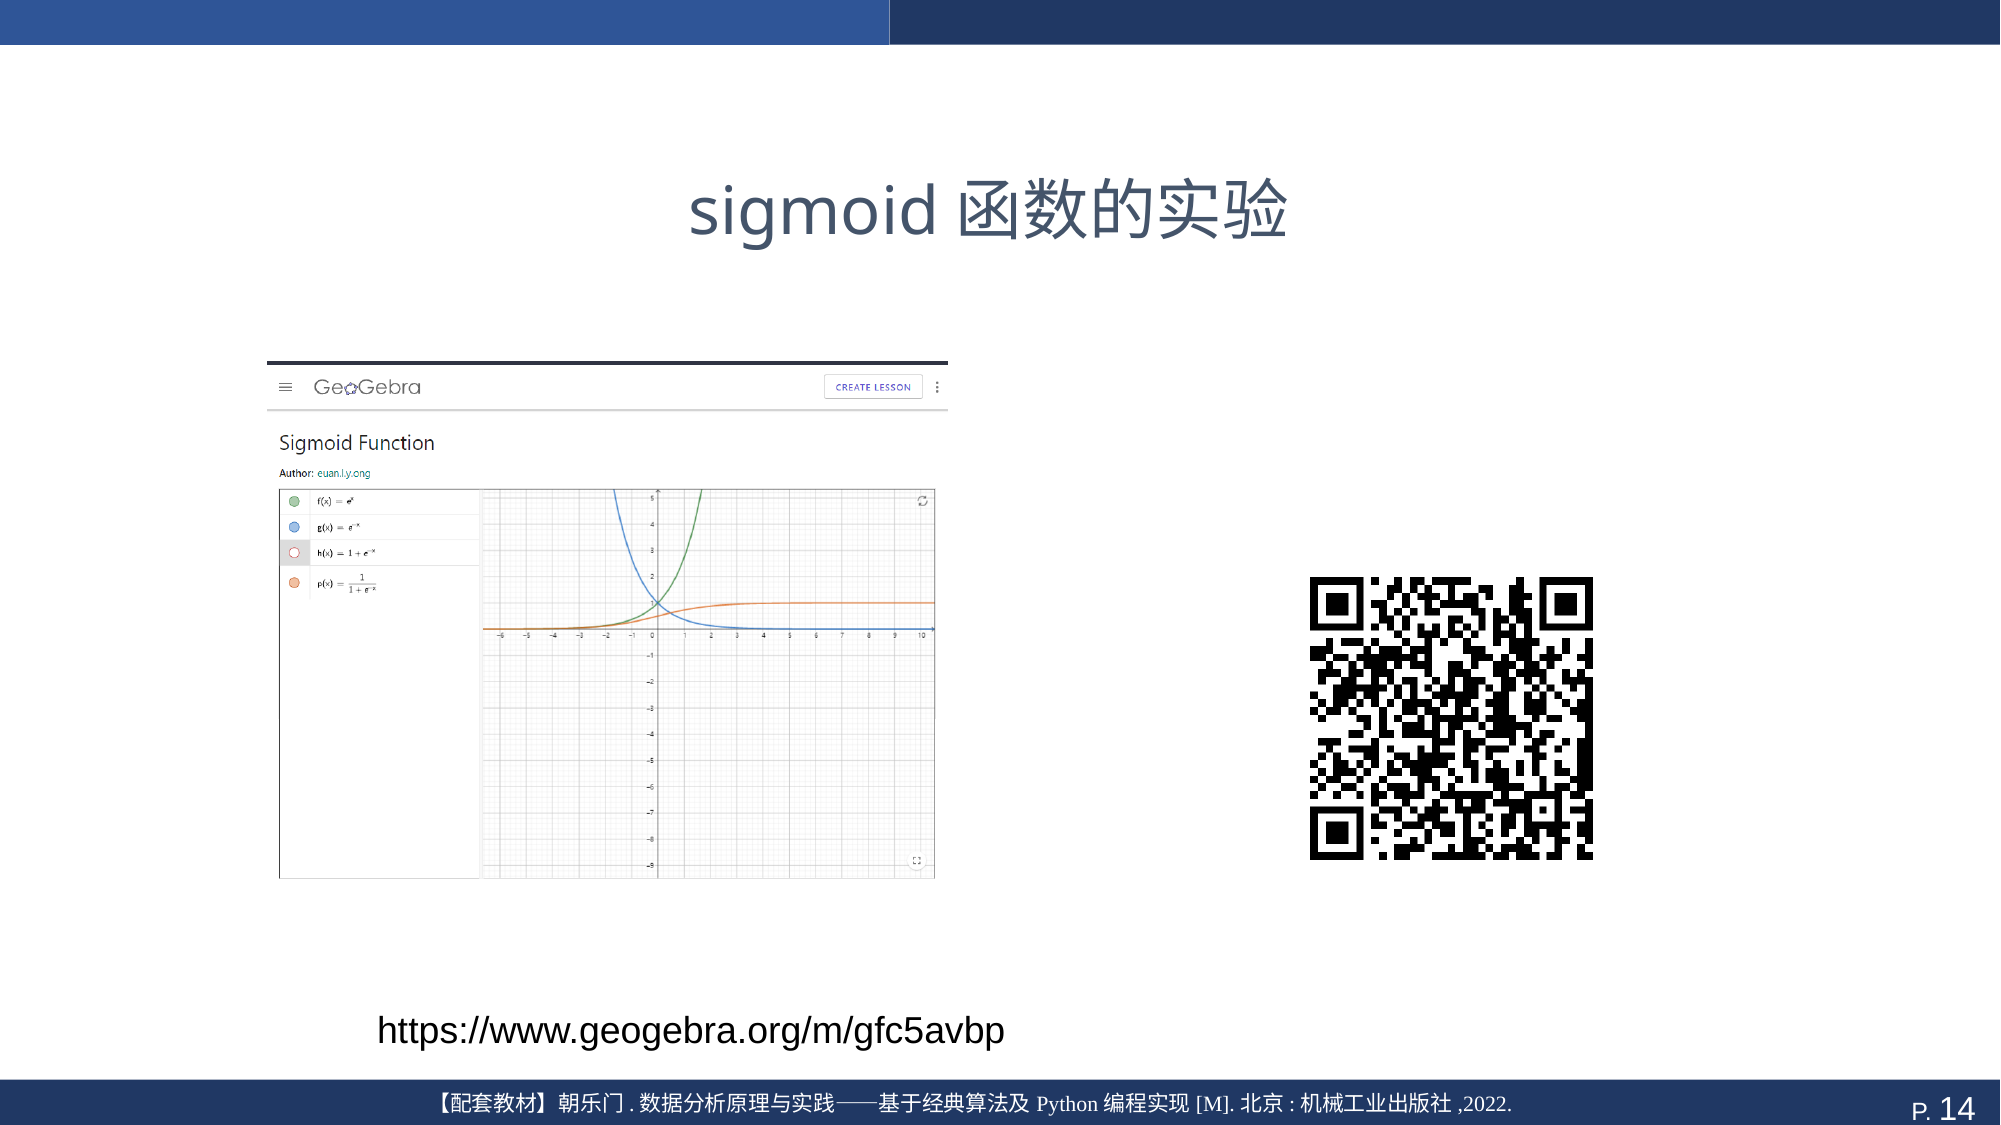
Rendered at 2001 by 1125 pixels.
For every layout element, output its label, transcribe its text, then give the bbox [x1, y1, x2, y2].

picture [1295, 562, 1608, 875]
title sigmoid函数的实验 [54, 130, 1924, 287]
text_box https://www.geogebra.org/m/gfc5avbp [362, 998, 1366, 1059]
picture [267, 361, 948, 890]
